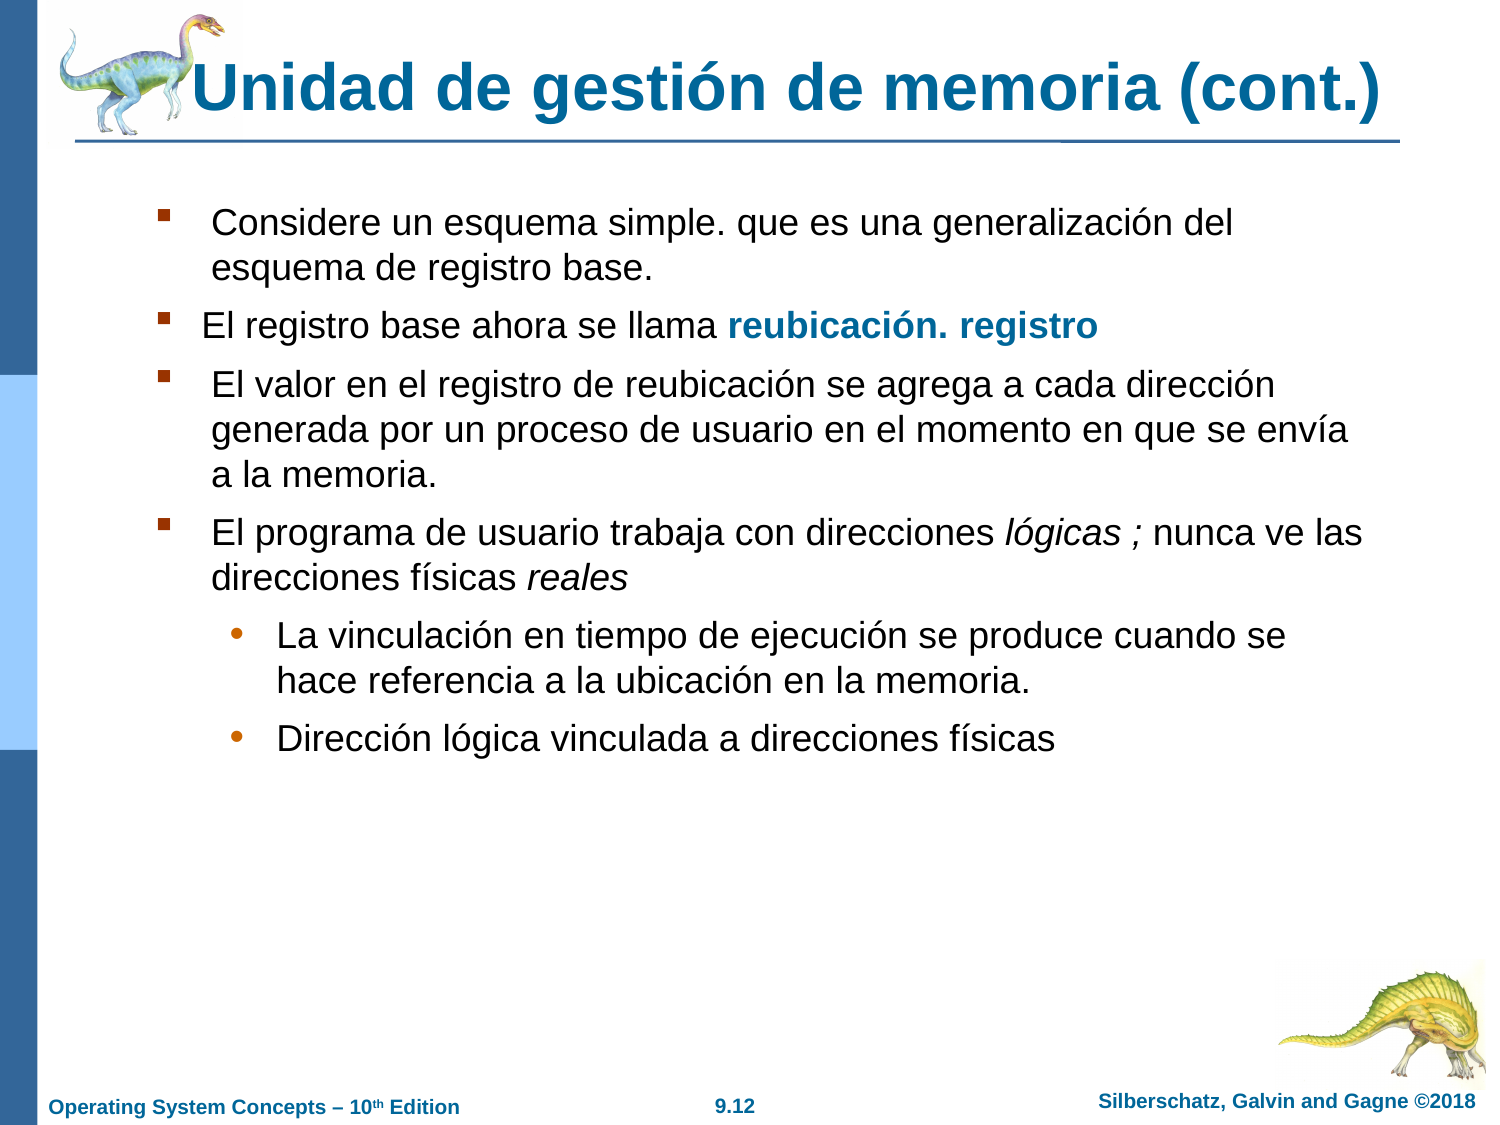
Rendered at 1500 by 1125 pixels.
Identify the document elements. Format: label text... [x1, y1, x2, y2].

title Unidad de gestión de memoria (cont.) [144, 36, 1431, 132]
picture [46, 0, 243, 149]
list Considere un esquema simple. que es una generalización del esquema de registro base. El registro base ahora se llama reubicación. registro El valor en el registro de reubicación se agrega a cada dirección generada por un proceso de usuario en el momento en que se envía a la memoria. El programa de usuario trabaja con direcciones lógicas ; nunca ve las direcciones físicas reales La vinculación en tiempo de ejecución se produce cuando se hace referencia a la ubicación en la memoria. Dirección lógica vinculada a direcciones físicas [139, 190, 1392, 927]
picture [1275, 959, 1486, 1090]
